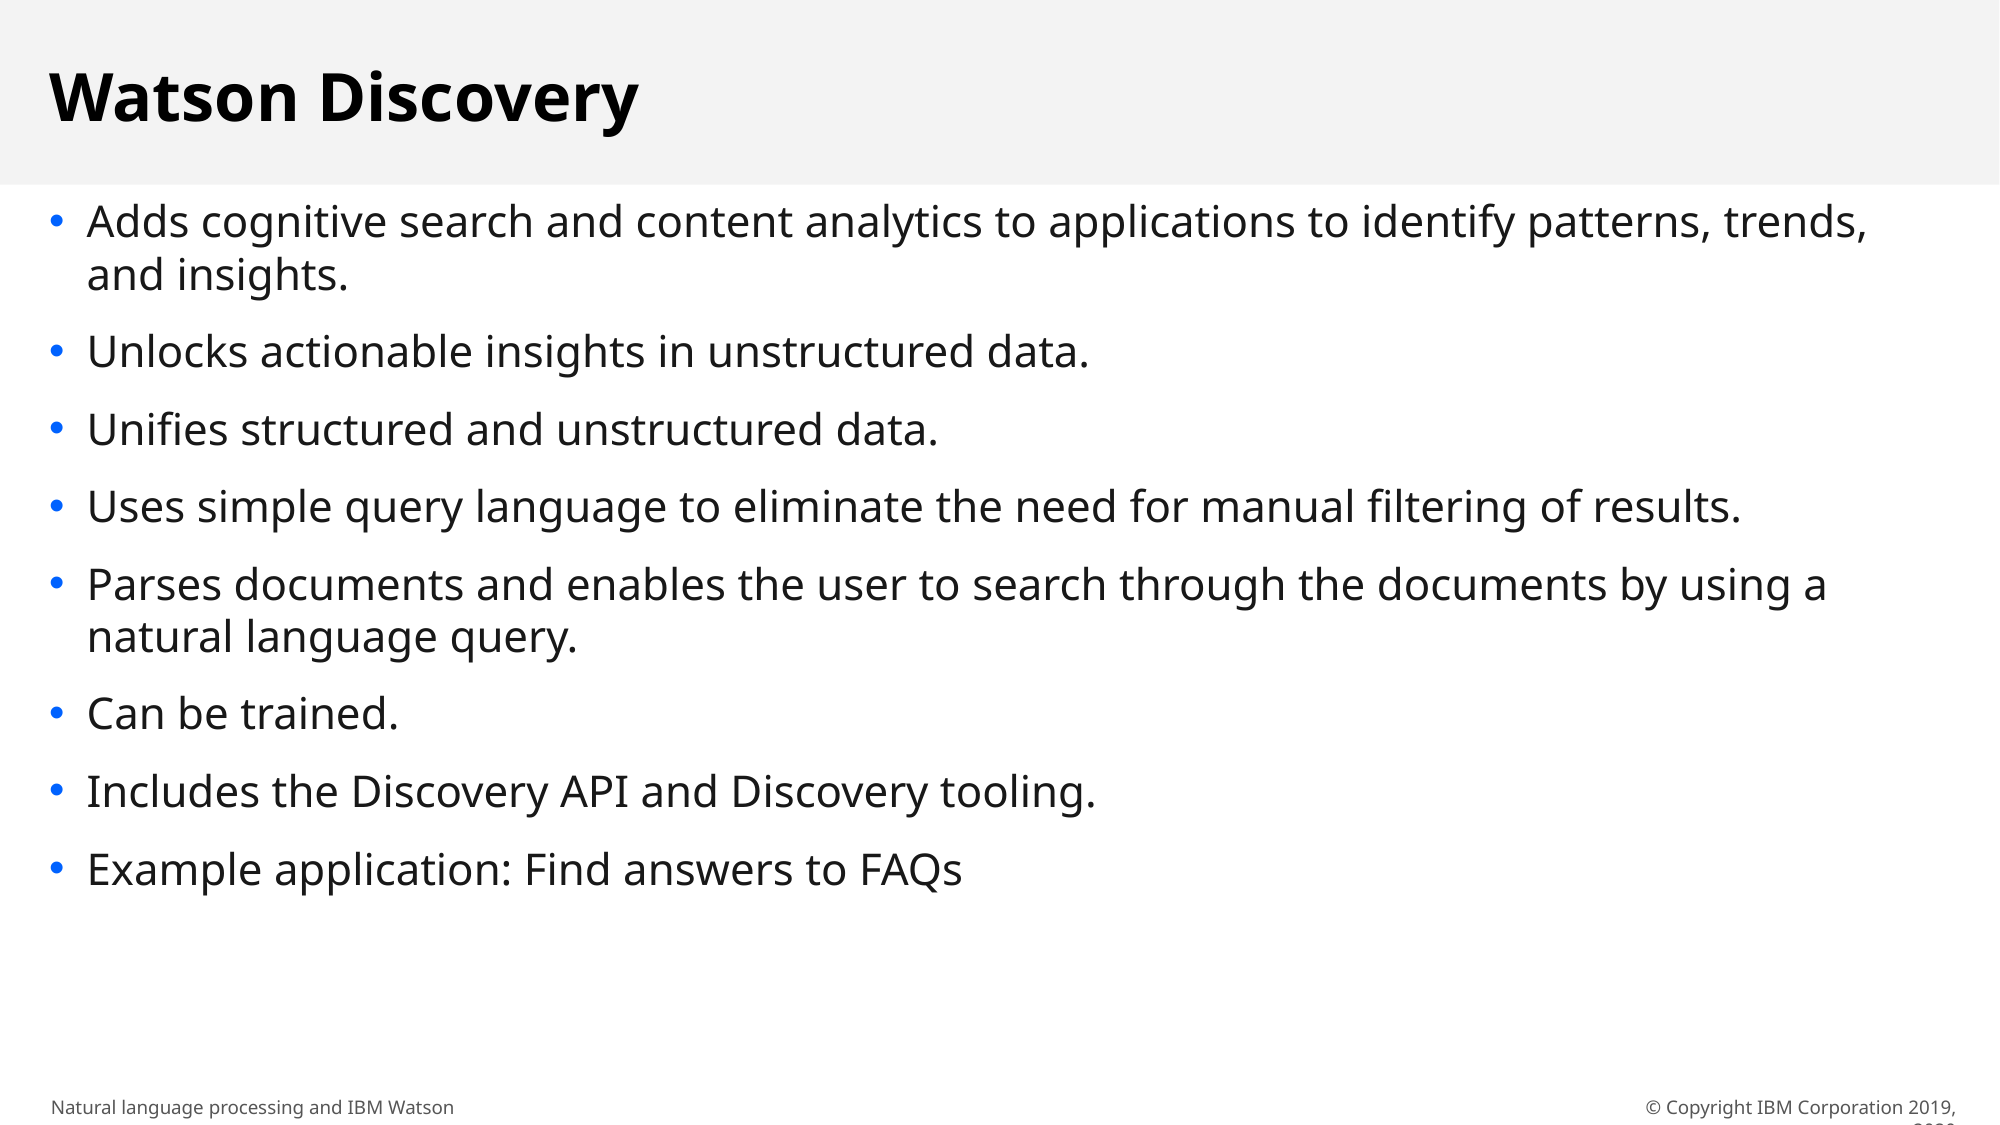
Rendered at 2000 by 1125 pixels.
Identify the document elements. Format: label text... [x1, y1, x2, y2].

title Watson Discovery [34, 29, 1944, 171]
footer © Copyright IBM Corporation 2019, 2020 [1616, 1096, 1972, 1125]
list Adds cognitive search and content analytics to applications to identify patterns, trends, and insights. Unlocks actionable insights in unstructured data. Unifies structured and unstructured data. Uses simple query language to eliminate the need for manual filtering of results. Parses documents and enables the user to search through the documents by using a natural language query. Can be trained. Includes the Discovery API and Discovery tooling. Example application: Find answers to FAQs [34, 190, 1944, 1096]
